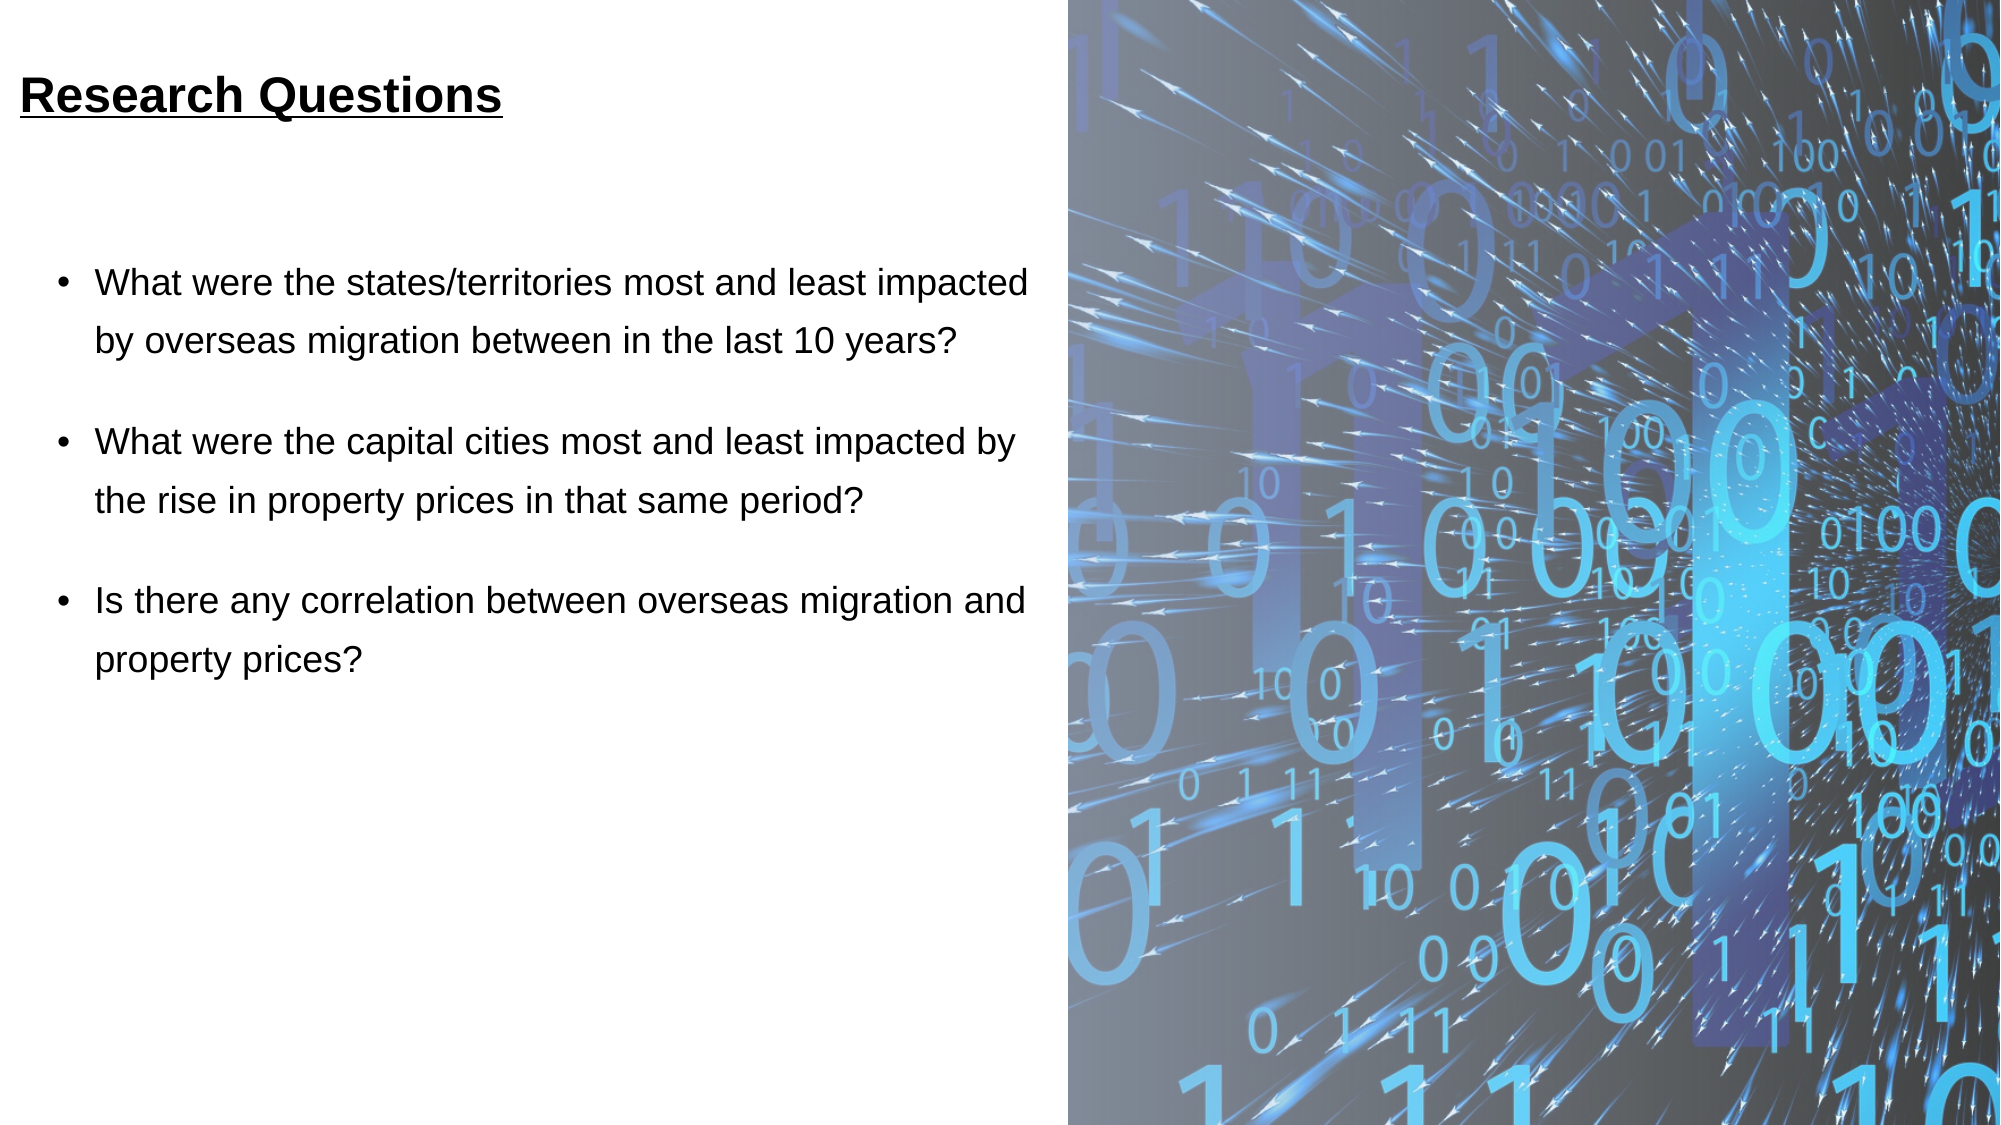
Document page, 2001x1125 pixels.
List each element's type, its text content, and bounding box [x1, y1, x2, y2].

text_box [0, 0, 1067, 1125]
picture [1068, 0, 2000, 1125]
text_box Research Questions What were the states/territories most and least impacted by overseas migration between in the last 10 years? What were the capital cities most and least impacted by the rise in property prices in that same period? Is there any correlation between overseas migration and property prices? [4, 65, 1056, 751]
